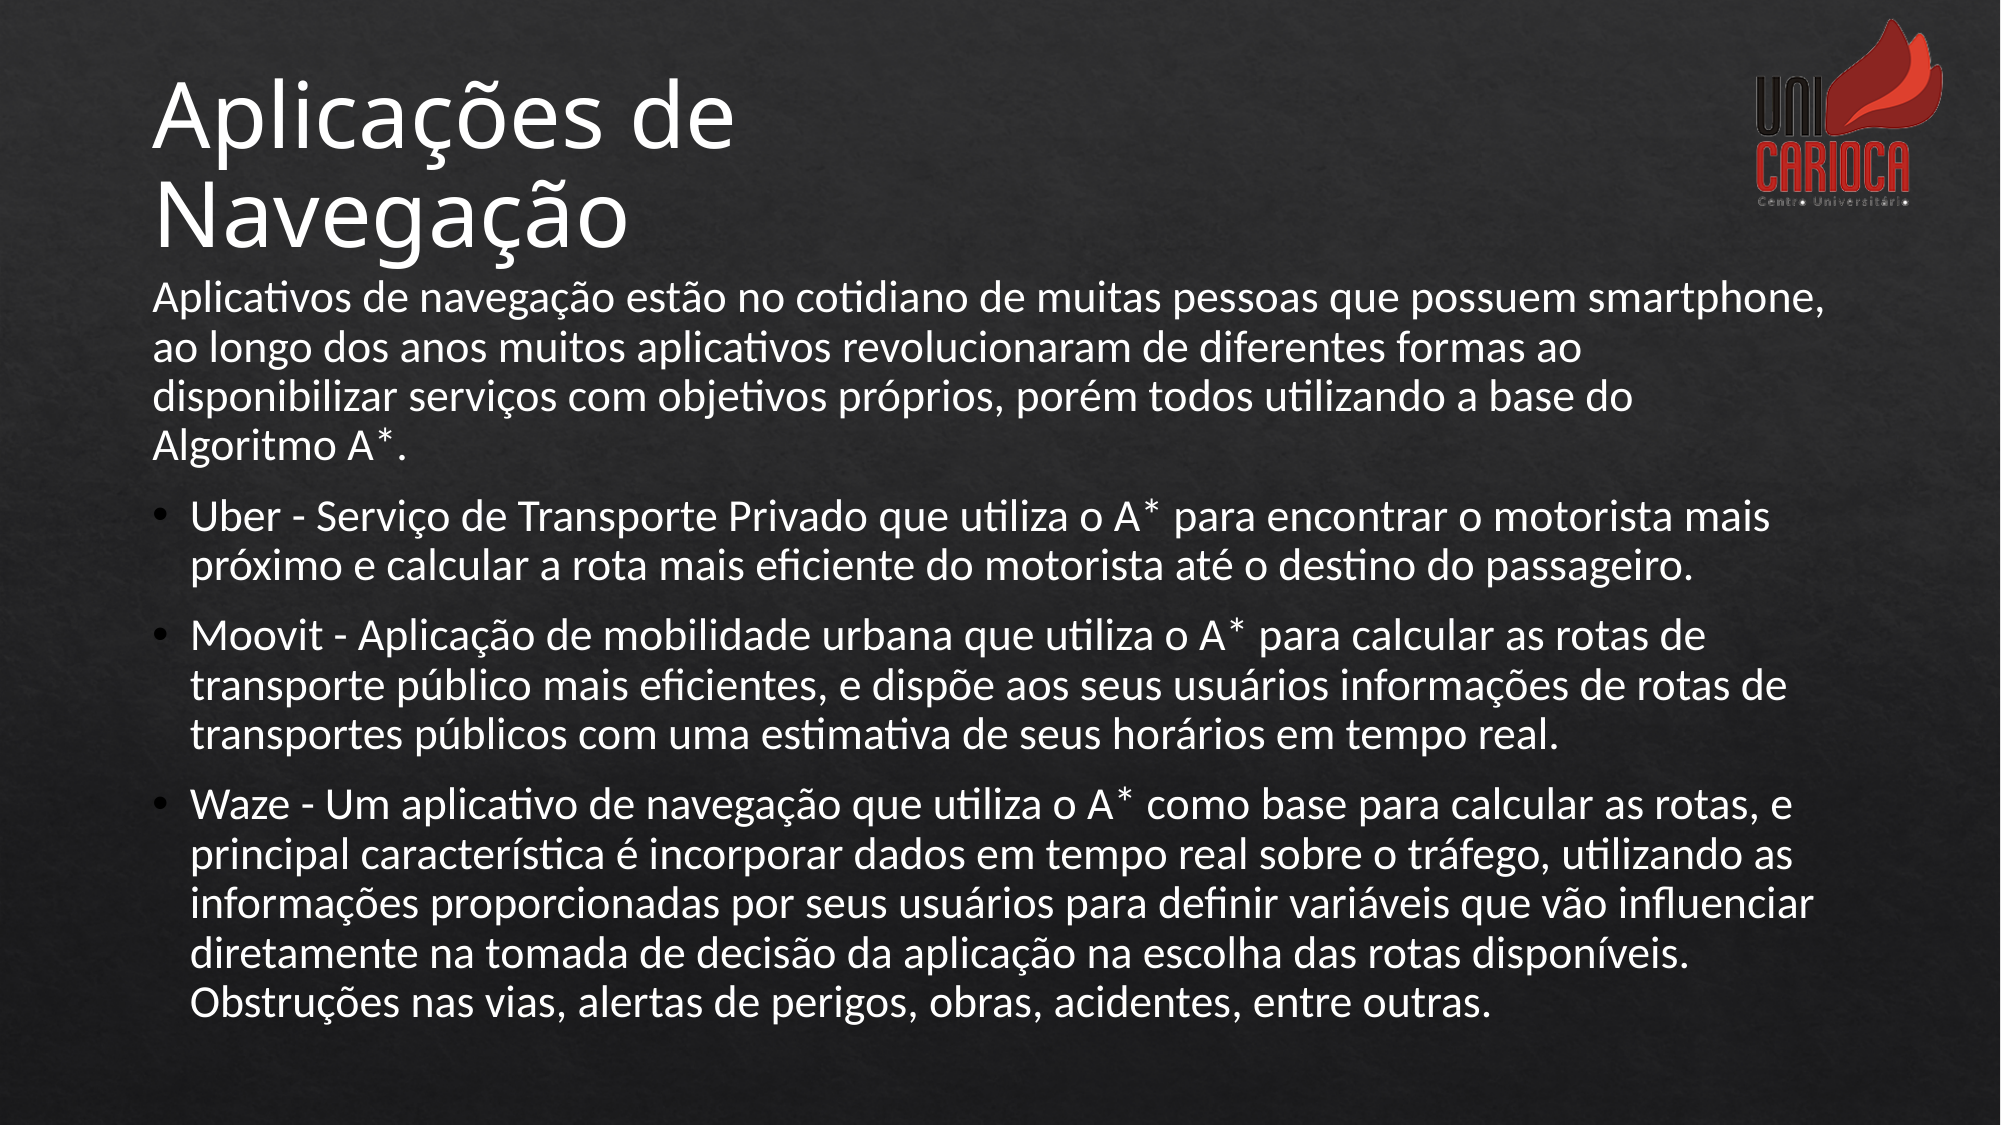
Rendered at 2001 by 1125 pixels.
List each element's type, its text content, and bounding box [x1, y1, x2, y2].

text_box Aplicações de Navegação [137, 60, 1122, 265]
text_box Aplicativos de navegação estão no cotidiano de muitas pessoas que possuem smartphone, ao longo dos anos muitos aplicativos revolucionaram de diferentes formas ao disponibilizar serviços com objetivos próprios, porém todos utilizando a base do Algoritmo A*. Uber - Serviço de Transporte Privado que utiliza o A* para encontrar o motorista mais próximo e calcular a rota mais eficiente do motorista até o destino do passageiro. Moovit - Aplicação de mobilidade urbana que utiliza o A* para calcular as rotas de transporte público mais eficientes, e dispõe aos seus usuários informações de rotas de transportes públicos com uma estimativa de seus horários em tempo real. Waze - Um aplicativo de navegação que utiliza o A* como base para calcular as rotas, e principal característica é incorporar dados em tempo real sobre o tráfego, utilizando as informações proporcionadas por seus usuários para definir variáveis que vão influenciar diretamente na tomada de decisão da aplicação na escolha das rotas disponíveis. Obstruções nas vias, alertas de perigos, obras, acidentes, entre outras. [137, 265, 1843, 1034]
picture [1698, 0, 2000, 227]
